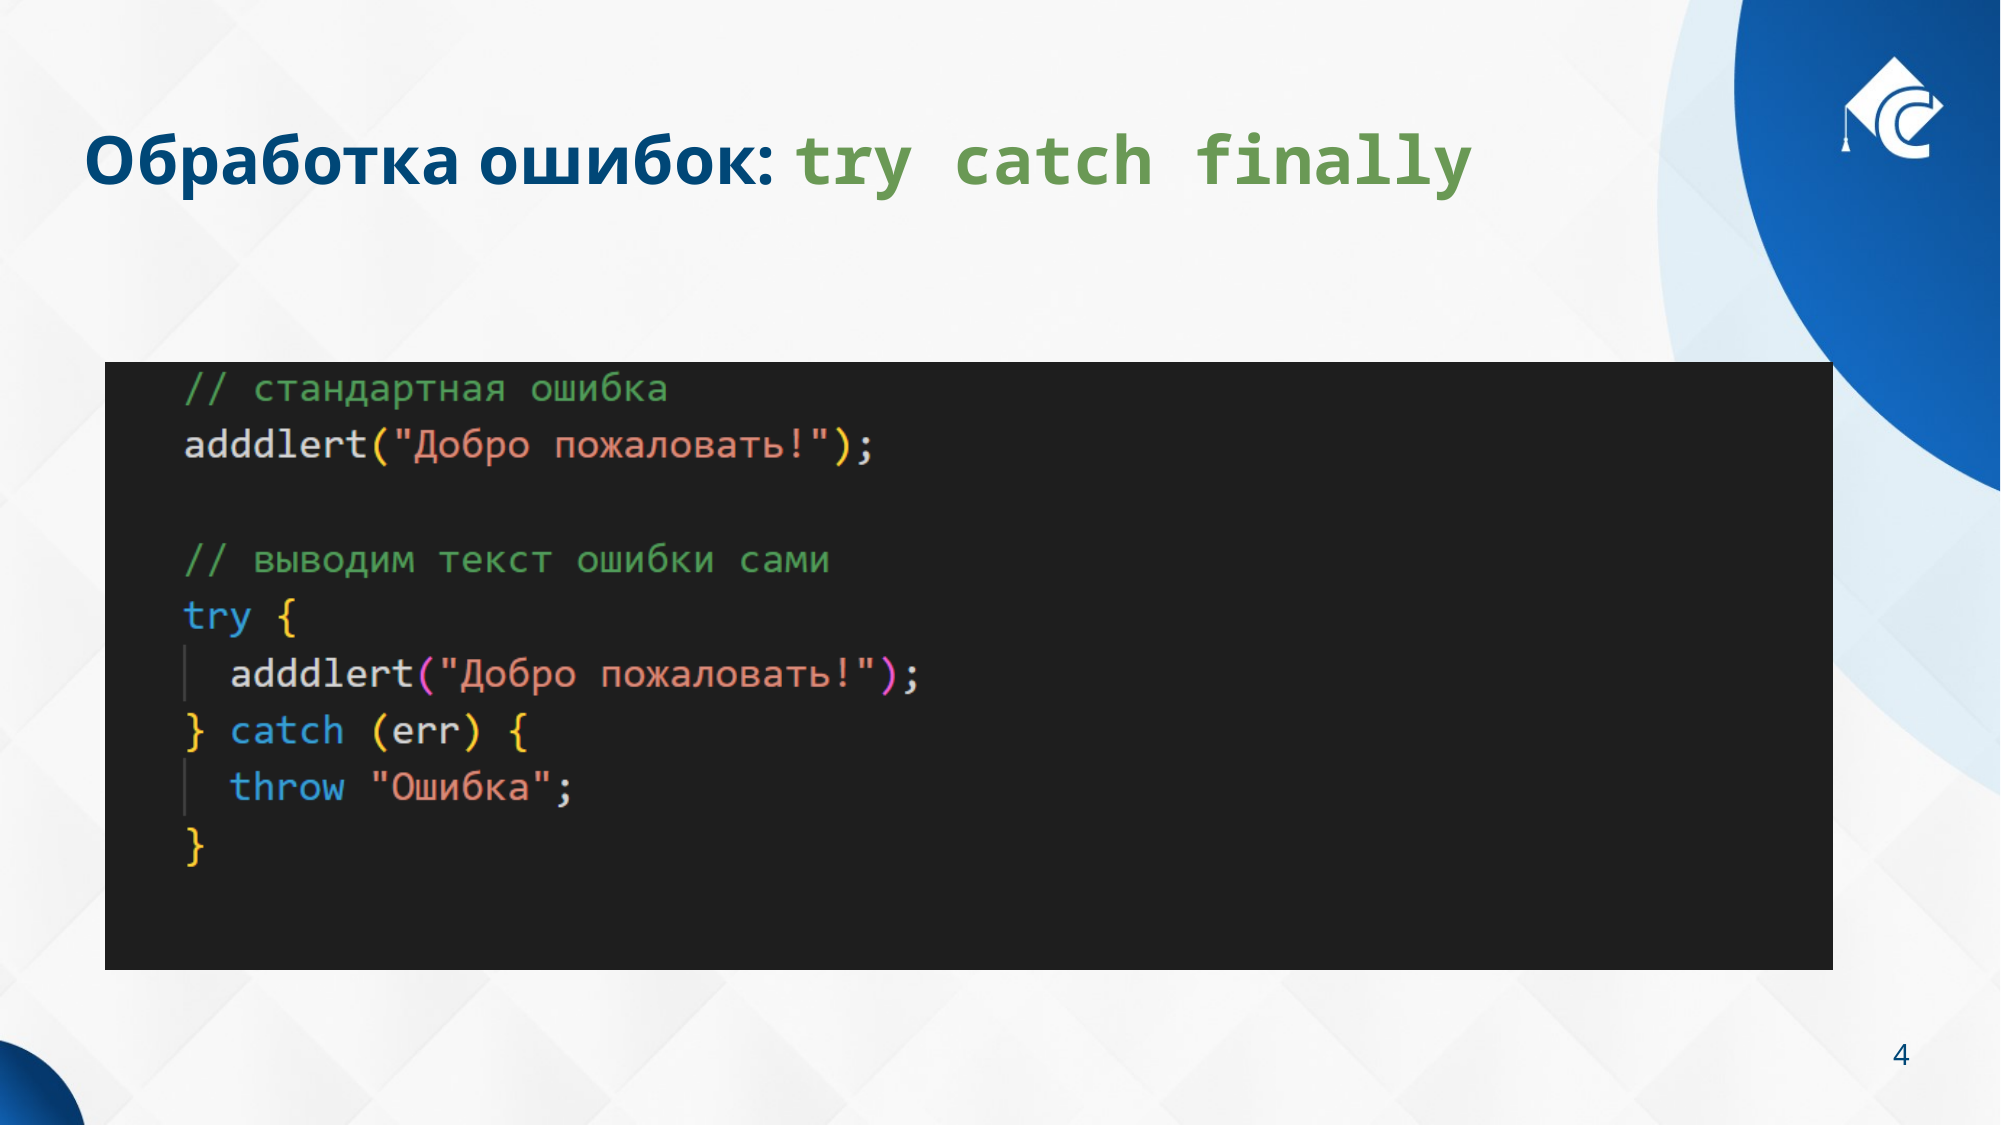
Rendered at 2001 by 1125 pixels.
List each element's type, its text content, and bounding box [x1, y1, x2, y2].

picture [0, 0, 2001, 1125]
title Обработка ошибок: try catch finally [68, 59, 1721, 267]
slide_number 4 [1806, 1026, 1925, 1086]
